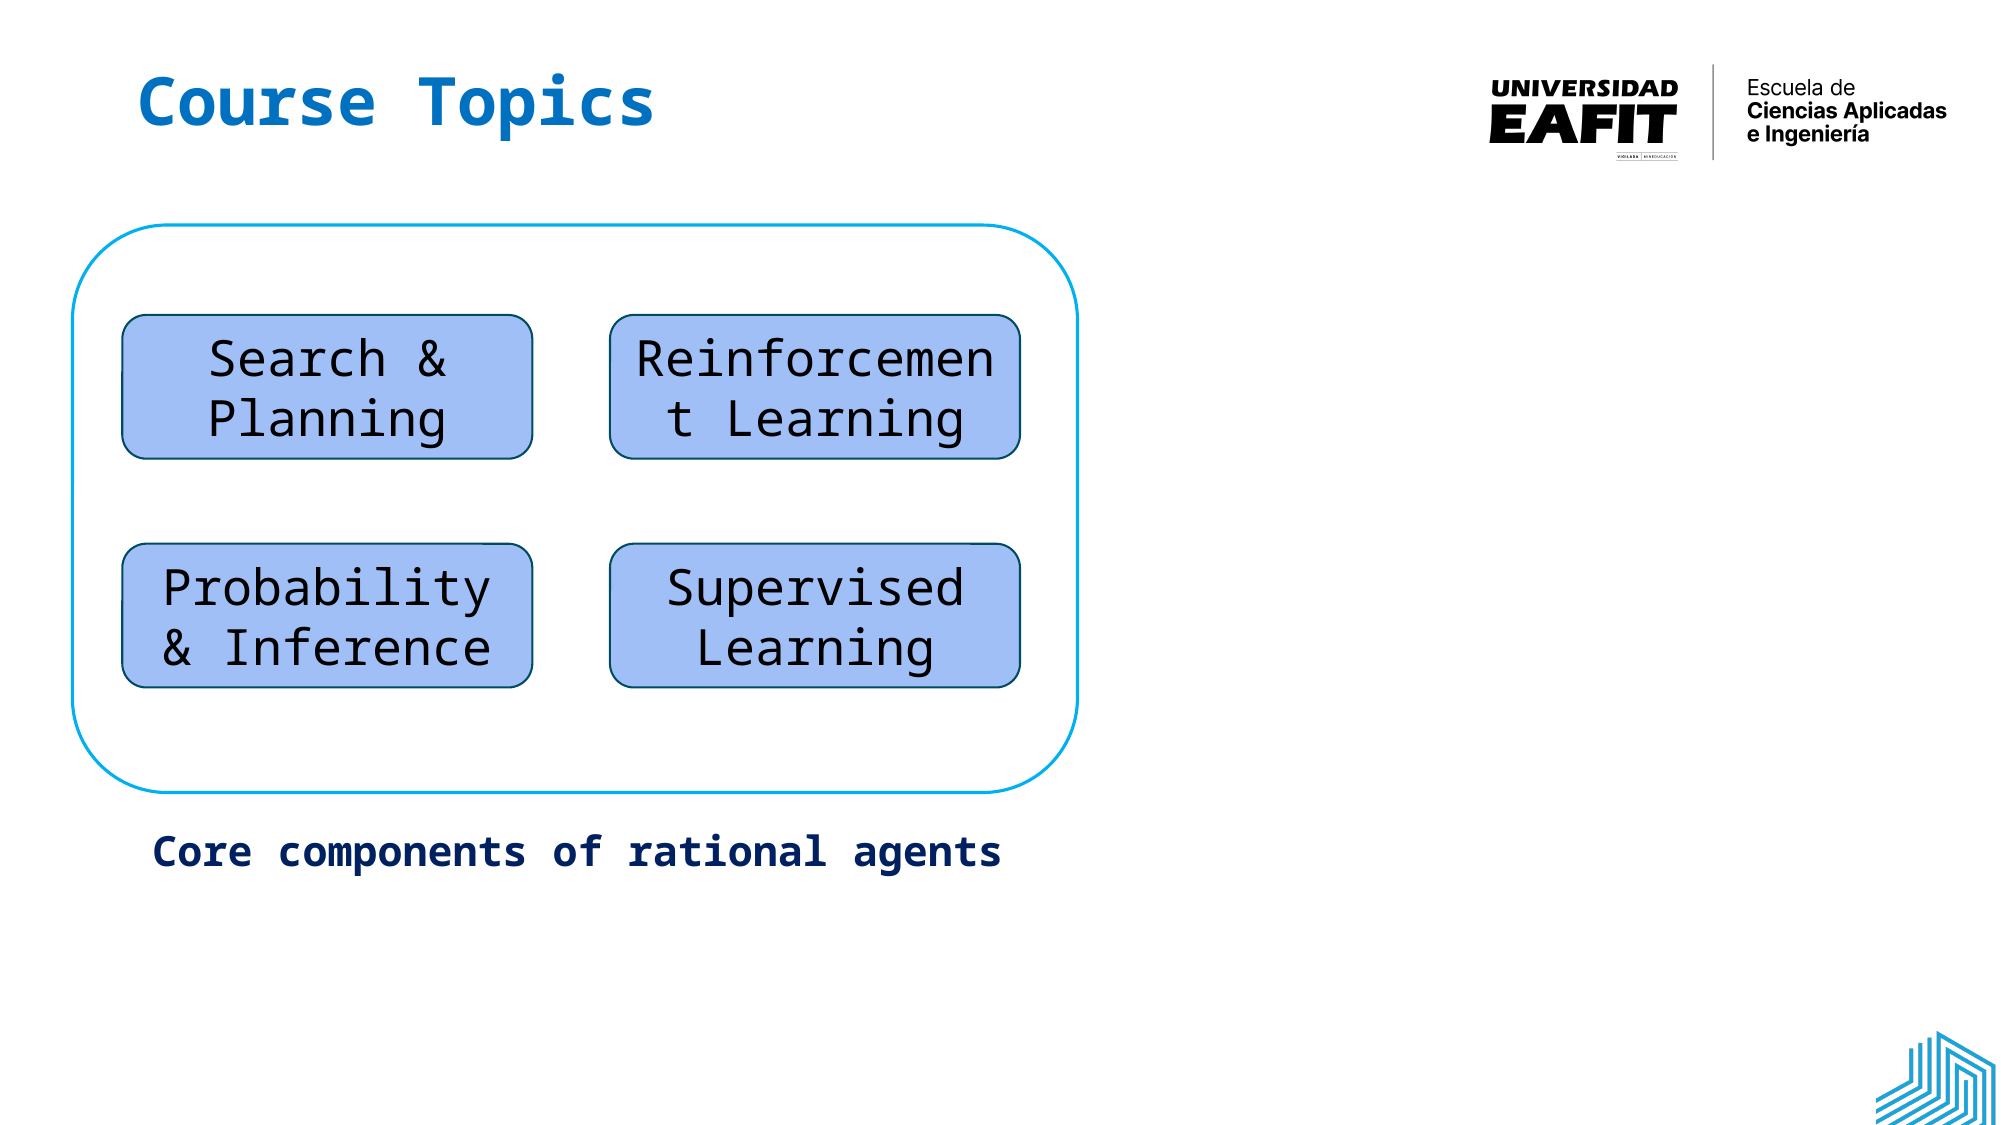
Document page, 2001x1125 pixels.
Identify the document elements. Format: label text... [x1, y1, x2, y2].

text_box [71, 223, 1079, 794]
text_box Course Topics [122, 60, 1451, 244]
text_box Core components of rational agents [77, 817, 1078, 882]
picture [1873, 1025, 2000, 1125]
picture [1430, 33, 2000, 192]
